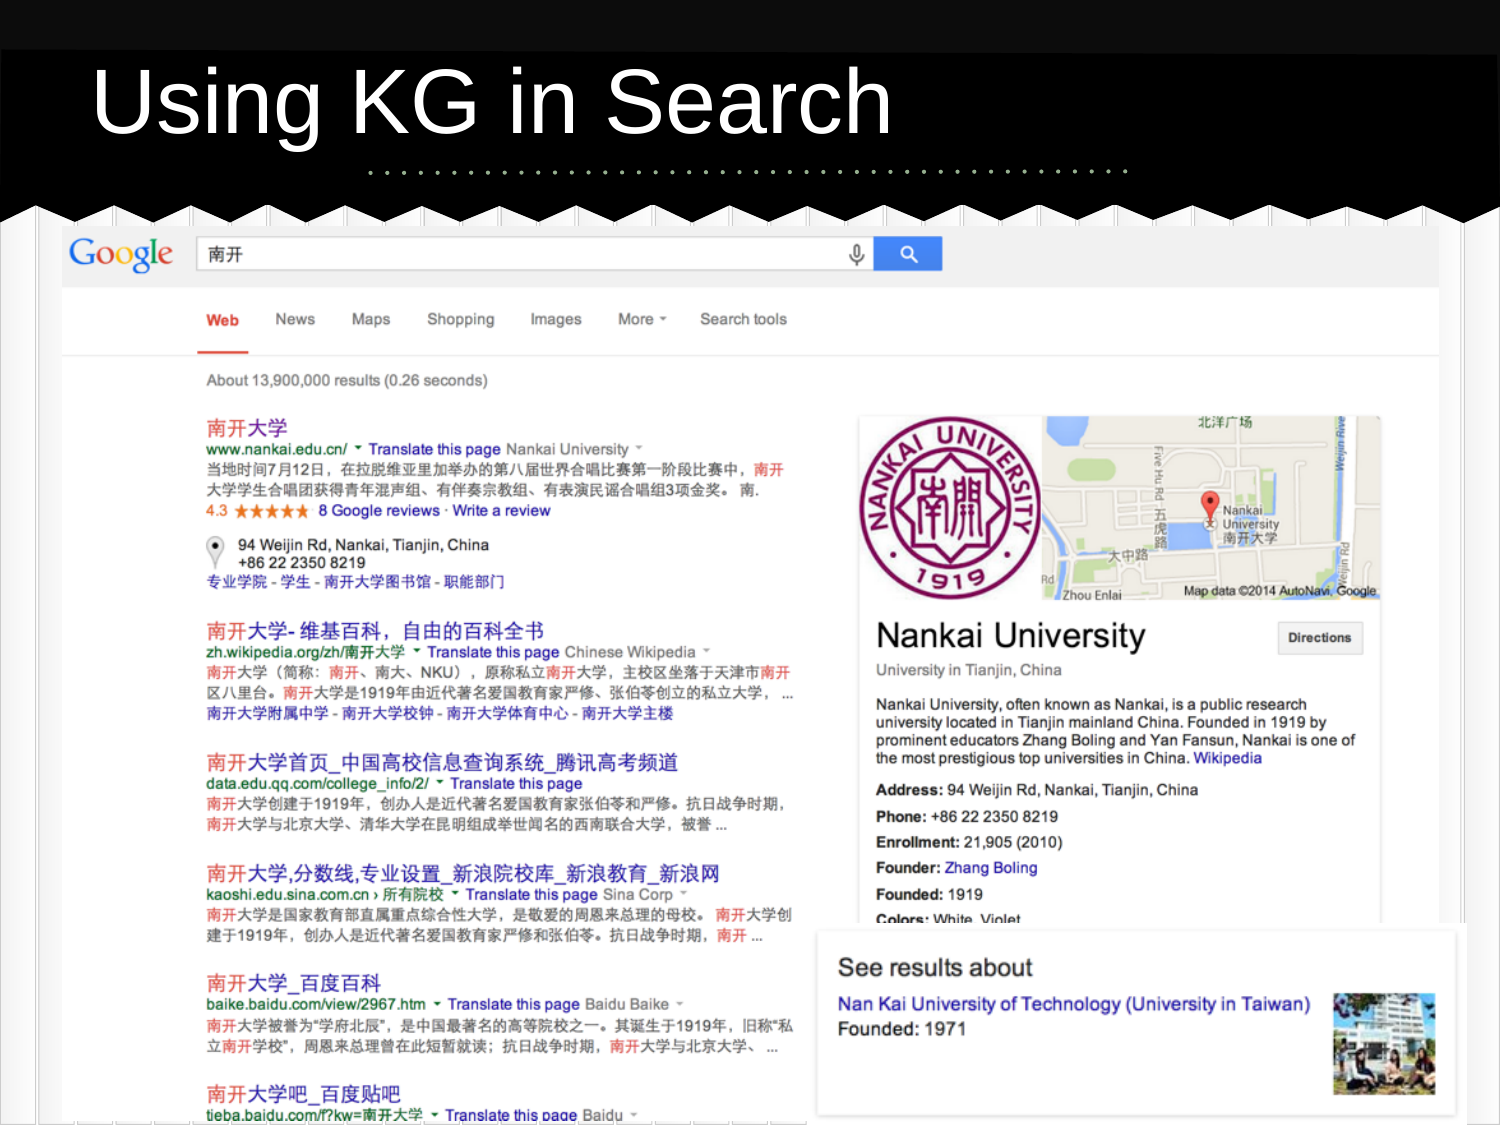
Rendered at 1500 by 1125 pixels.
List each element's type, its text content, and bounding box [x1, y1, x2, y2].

picture [62, 225, 1468, 1125]
title Using KG in Search [75, 2, 1425, 191]
